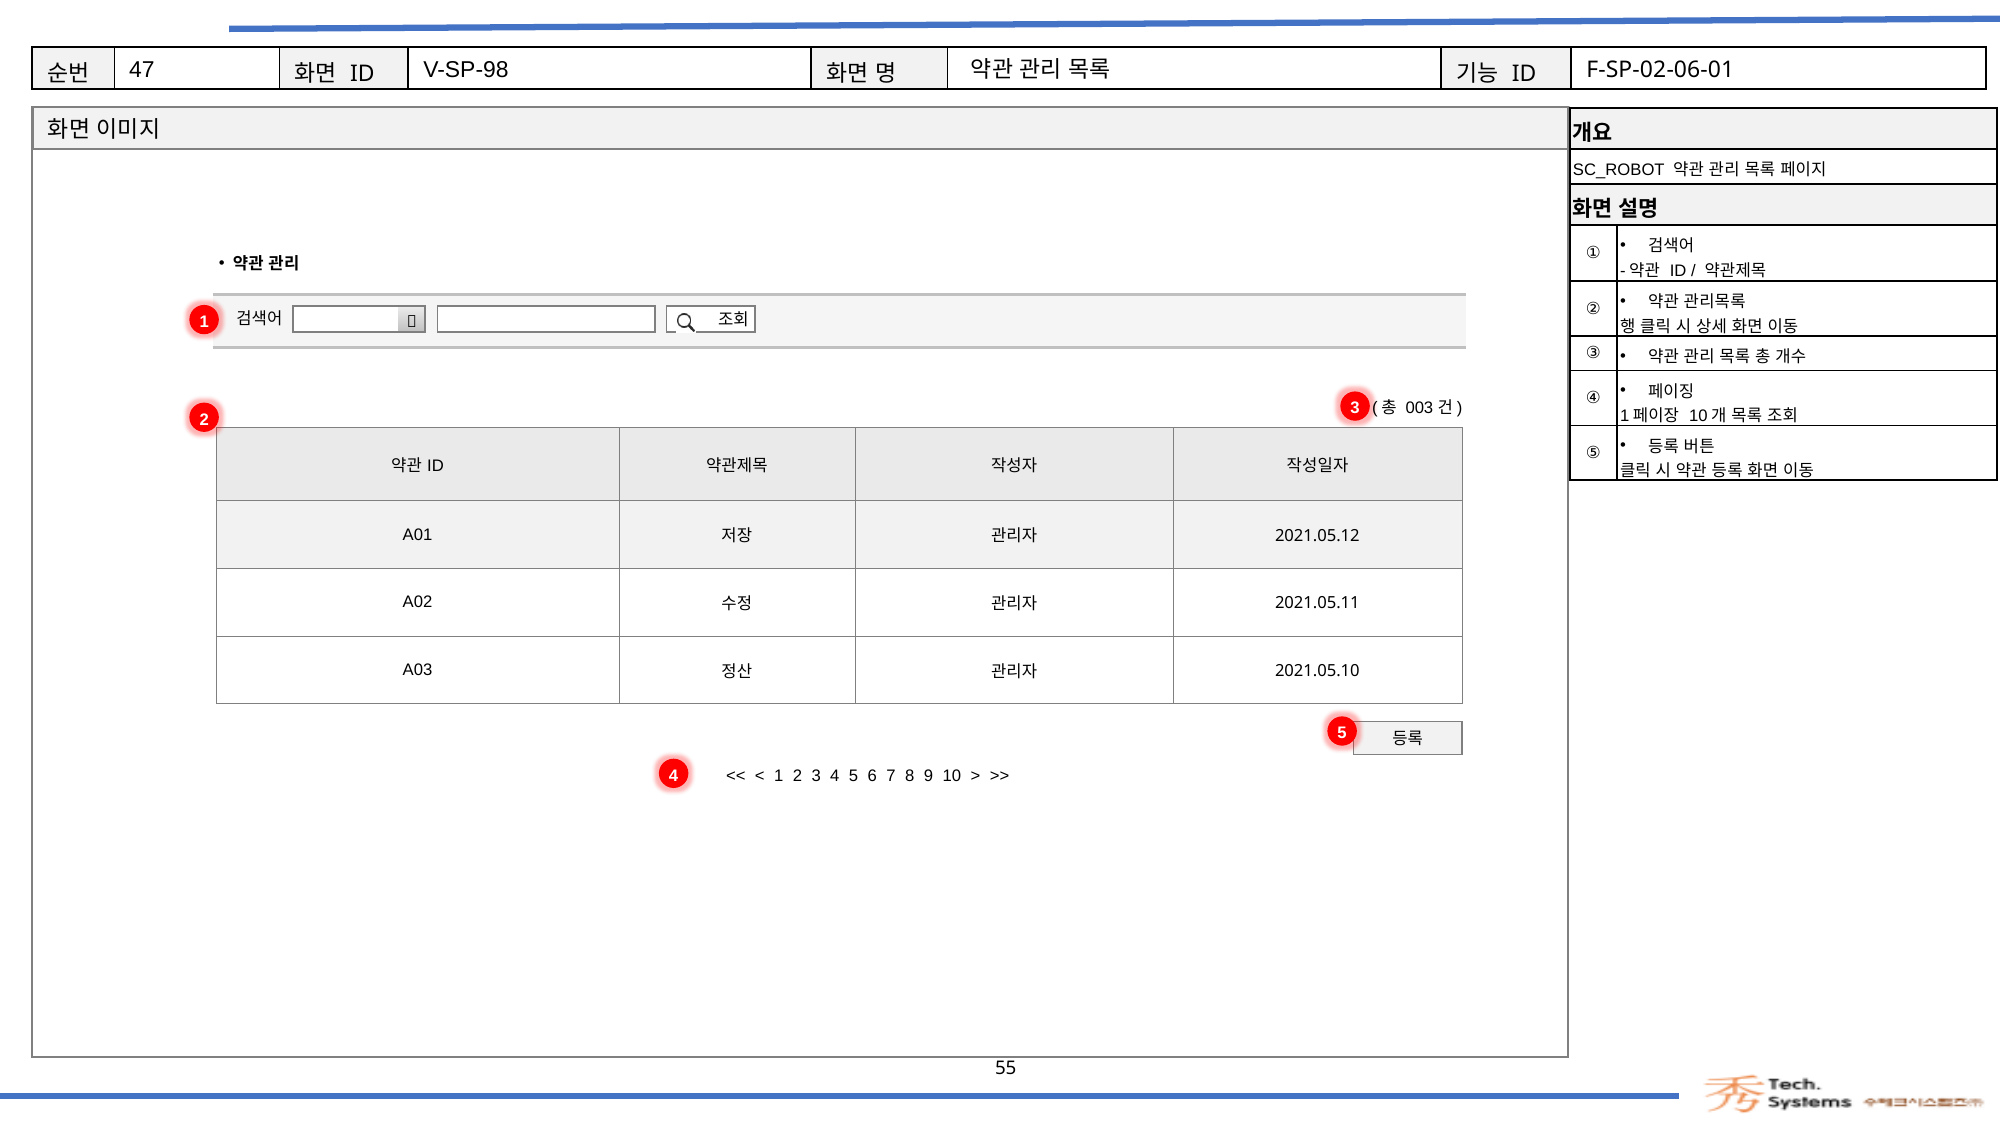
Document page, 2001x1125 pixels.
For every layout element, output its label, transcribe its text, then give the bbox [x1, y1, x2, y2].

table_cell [1571, 371, 1616, 425]
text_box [1323, 389, 1469, 425]
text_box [641, 756, 706, 793]
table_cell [620, 501, 855, 568]
text_box 등록 [1353, 721, 1462, 755]
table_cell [217, 637, 619, 703]
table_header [1174, 428, 1462, 500]
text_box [172, 300, 335, 339]
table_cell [1618, 282, 1996, 335]
table_header 개요 [1571, 109, 1996, 148]
table_cell SC_ROBOT 약관 관리 목록 페이지 [1571, 150, 1996, 183]
table_cell 검색어 -약관 ID / 약관제목 [1618, 226, 1996, 280]
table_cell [1571, 426, 1616, 479]
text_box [711, 756, 1025, 792]
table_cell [620, 569, 855, 636]
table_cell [1618, 337, 1996, 370]
table_cell ② [1571, 282, 1616, 335]
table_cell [1174, 501, 1462, 568]
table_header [620, 428, 855, 500]
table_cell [1618, 371, 1996, 425]
table_cell 화면 설명 [1571, 185, 1996, 224]
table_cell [217, 569, 619, 636]
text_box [666, 305, 756, 333]
text_box V-SP-98 [408, 47, 524, 90]
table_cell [1618, 426, 1996, 479]
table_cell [856, 501, 1173, 568]
text_box 약관 관리 목록 [956, 47, 1127, 90]
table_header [217, 428, 619, 500]
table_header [213, 296, 1466, 346]
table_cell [620, 637, 855, 703]
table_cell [856, 637, 1173, 703]
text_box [437, 305, 655, 333]
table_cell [856, 569, 1173, 636]
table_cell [1571, 337, 1616, 370]
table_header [856, 428, 1173, 500]
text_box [204, 245, 465, 281]
text_box F-SP-02-06-01 [1571, 47, 1756, 90]
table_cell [1174, 569, 1462, 636]
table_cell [217, 501, 619, 568]
table_cell ① [1571, 226, 1616, 280]
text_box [1310, 714, 1375, 750]
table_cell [1174, 637, 1462, 703]
text_box 47 [114, 47, 170, 90]
picture [1702, 1073, 1987, 1114]
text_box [172, 400, 236, 437]
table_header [294, 307, 424, 331]
